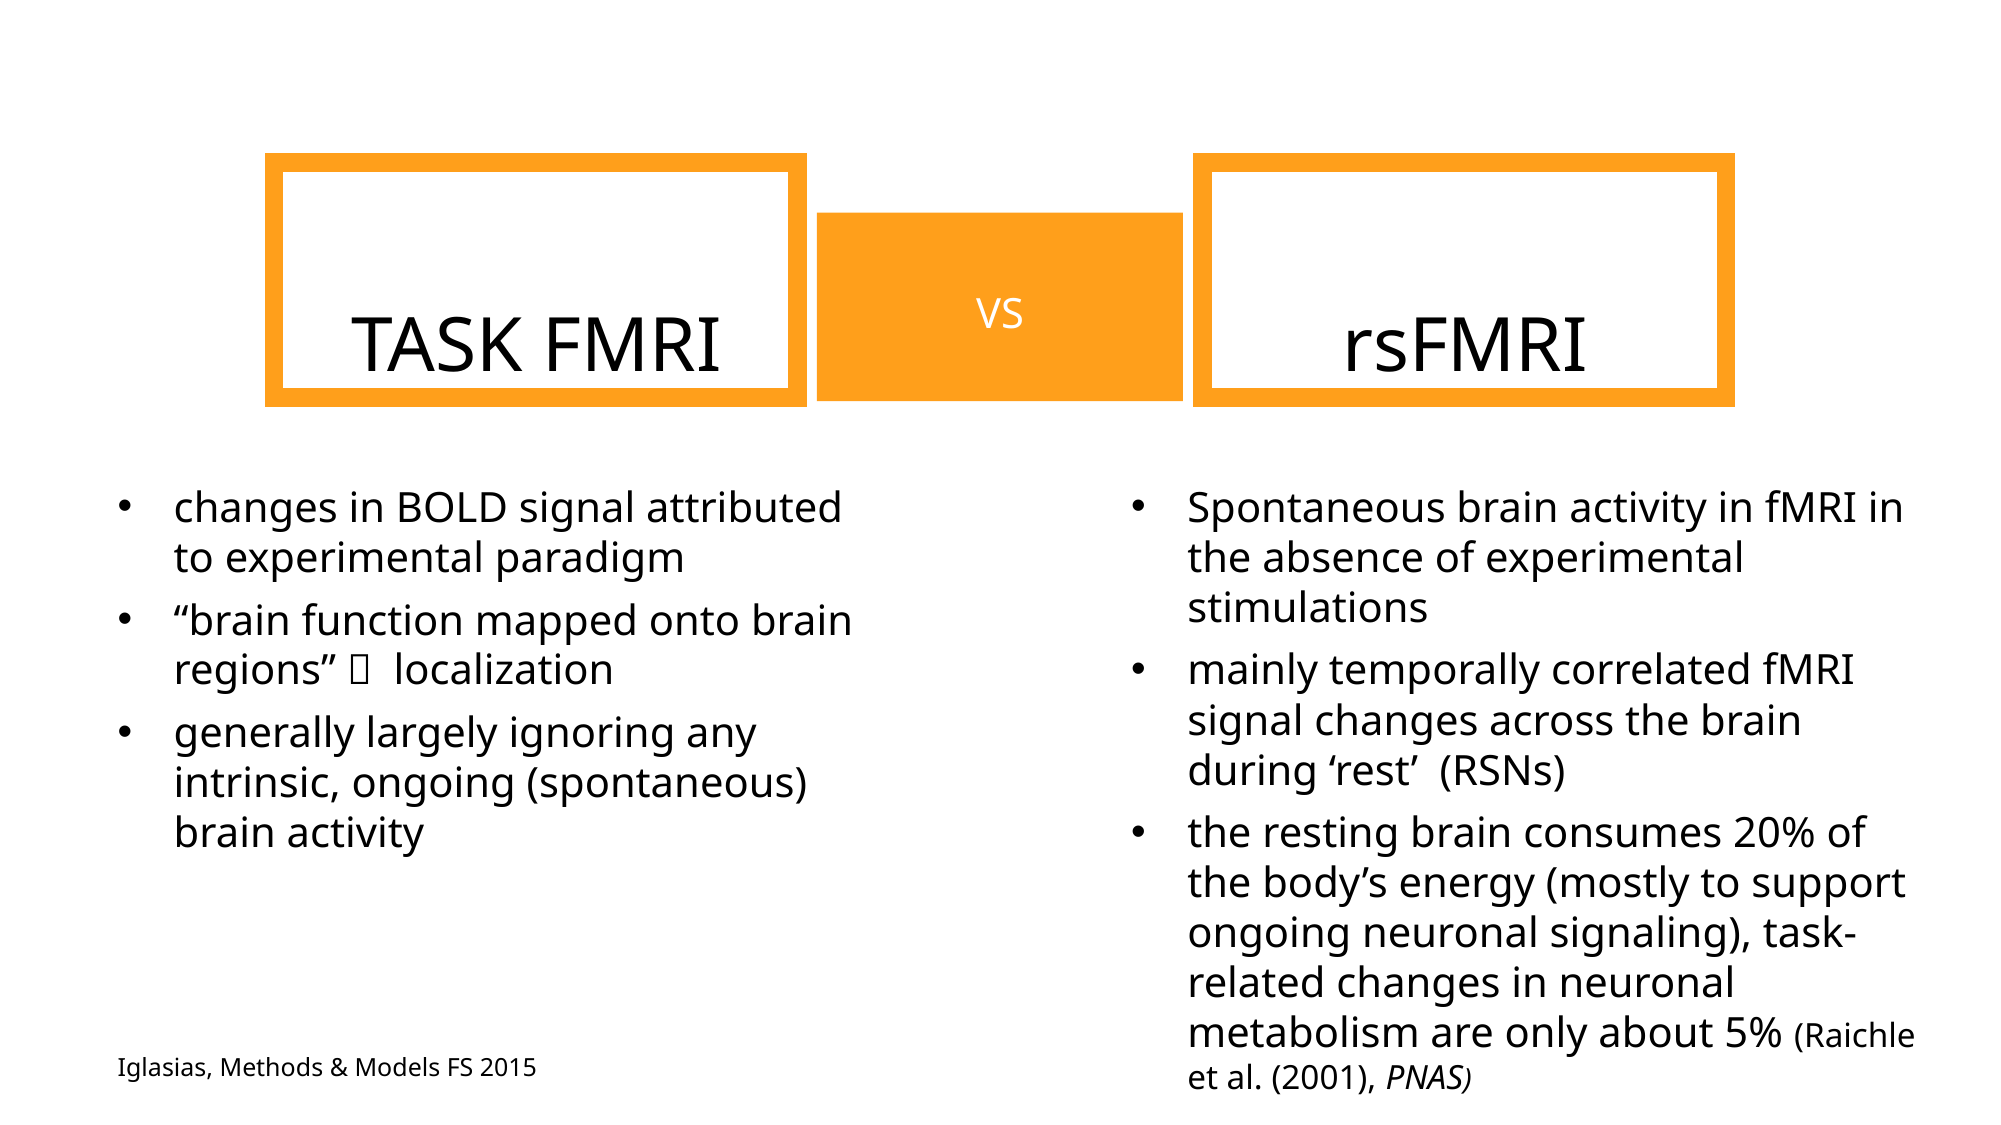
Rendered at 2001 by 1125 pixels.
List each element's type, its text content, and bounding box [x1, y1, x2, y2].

text_box [273, 161, 799, 399]
text_box [1201, 161, 1727, 399]
text_box VS [961, 278, 1039, 344]
text_box changes in BOLD signal attributed to experimental paradigm “brain function mapped onto brain regions”  localization generally largely ignoring any intrinsic, ongoing (spontaneous) brain activity [102, 473, 880, 864]
text_box Spontaneous brain activity in fMRI in the absence of experimental stimulations mainly temporally correlated fMRI signal changes across the brain during ‘rest’ (RSNs) the resting brain consumes 20% of the body’s energy (mostly to support ongoing neuronal signaling), task-related changes in neuronal metabolism are only about 5% (Raichle et al. (2001), PNAS) [1116, 473, 1939, 1104]
text_box rsFMRI [1327, 289, 1604, 395]
text_box TASK FMRI [336, 289, 738, 395]
text_box [816, 212, 1184, 402]
text_box Iglasias, Methods & Models FS 2015 [102, 1043, 1103, 1089]
